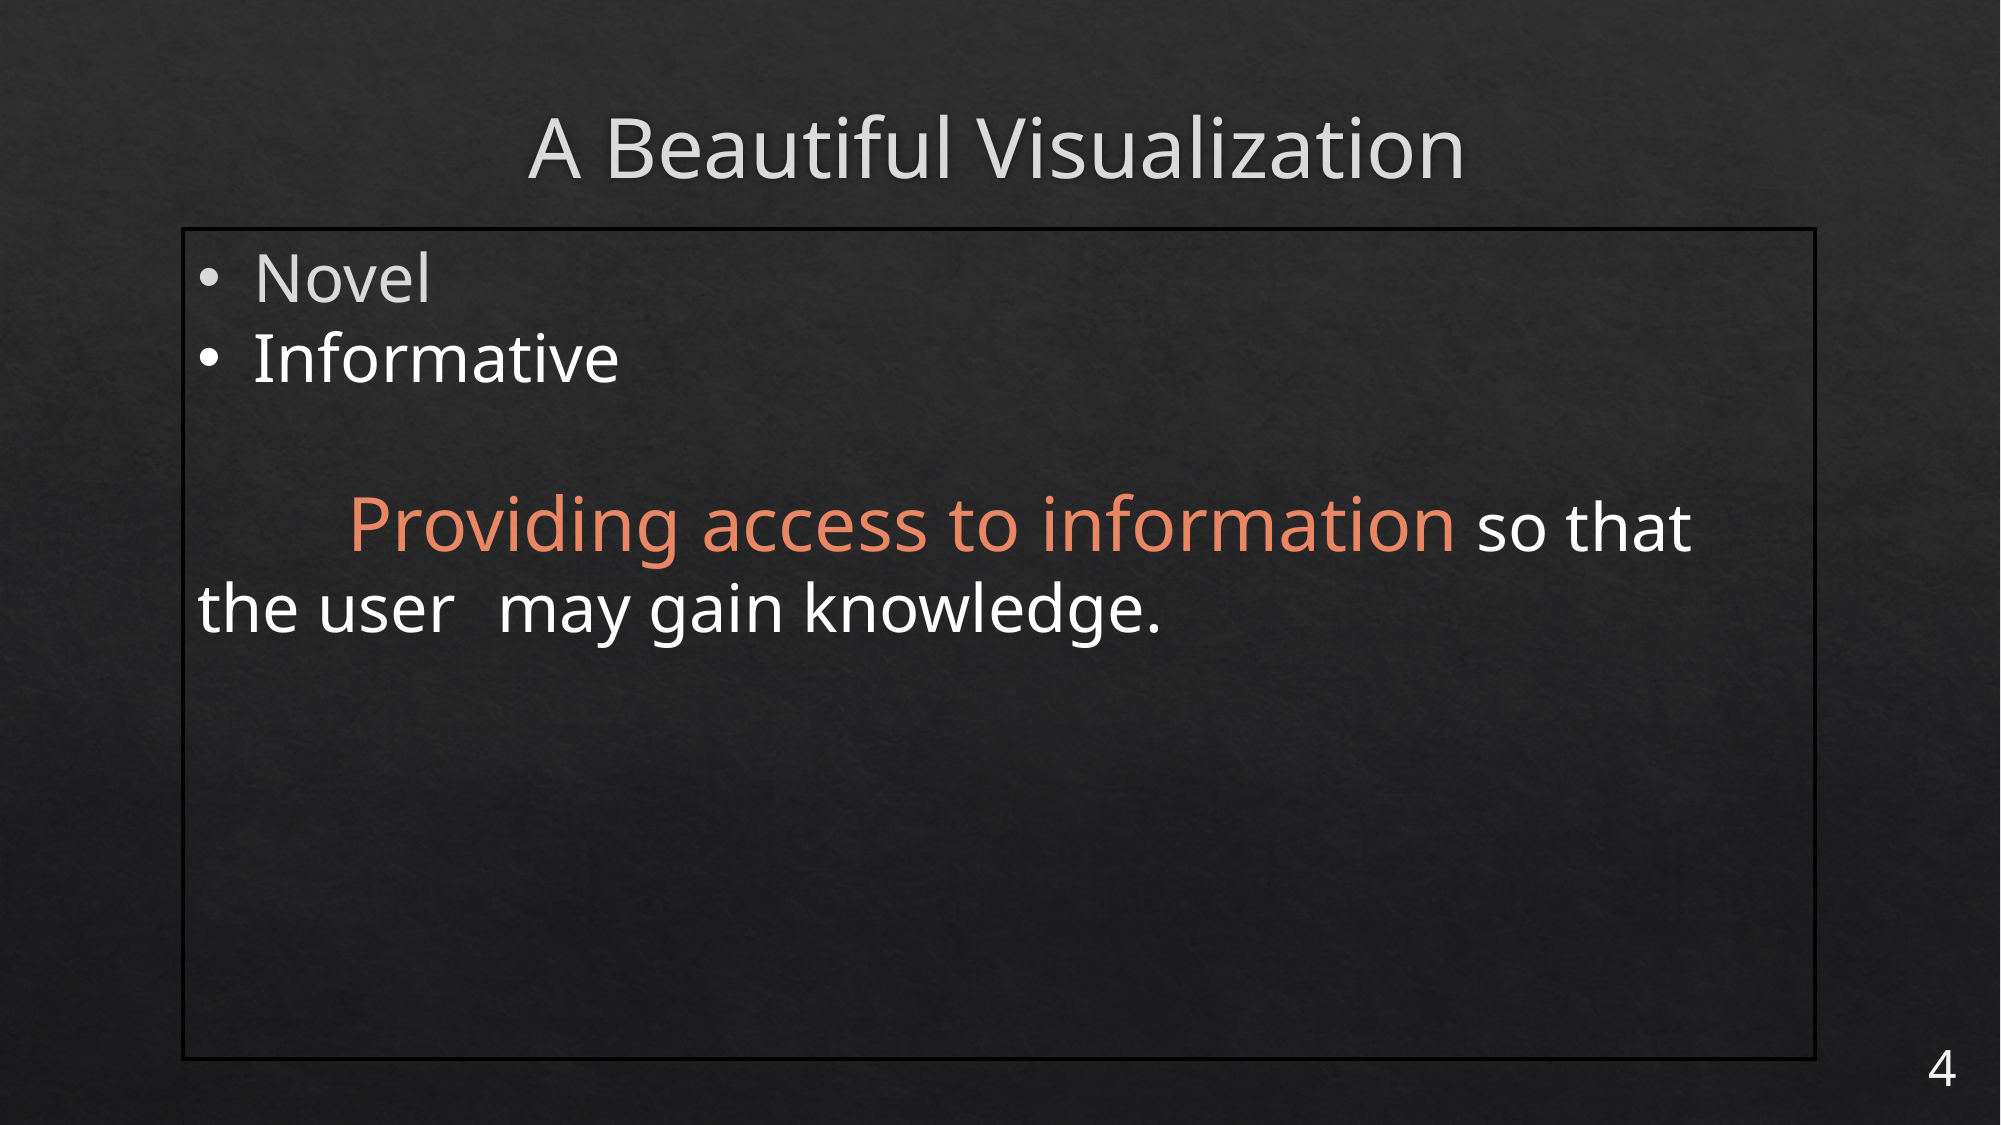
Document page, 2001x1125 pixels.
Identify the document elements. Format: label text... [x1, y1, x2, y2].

text_box Novel Informative Providing access to information so that the user may gain knowledge. [181, 227, 1817, 1061]
slide_number 4 [1848, 1041, 1972, 1101]
title A Beautiful Visualization [149, 65, 1849, 225]
